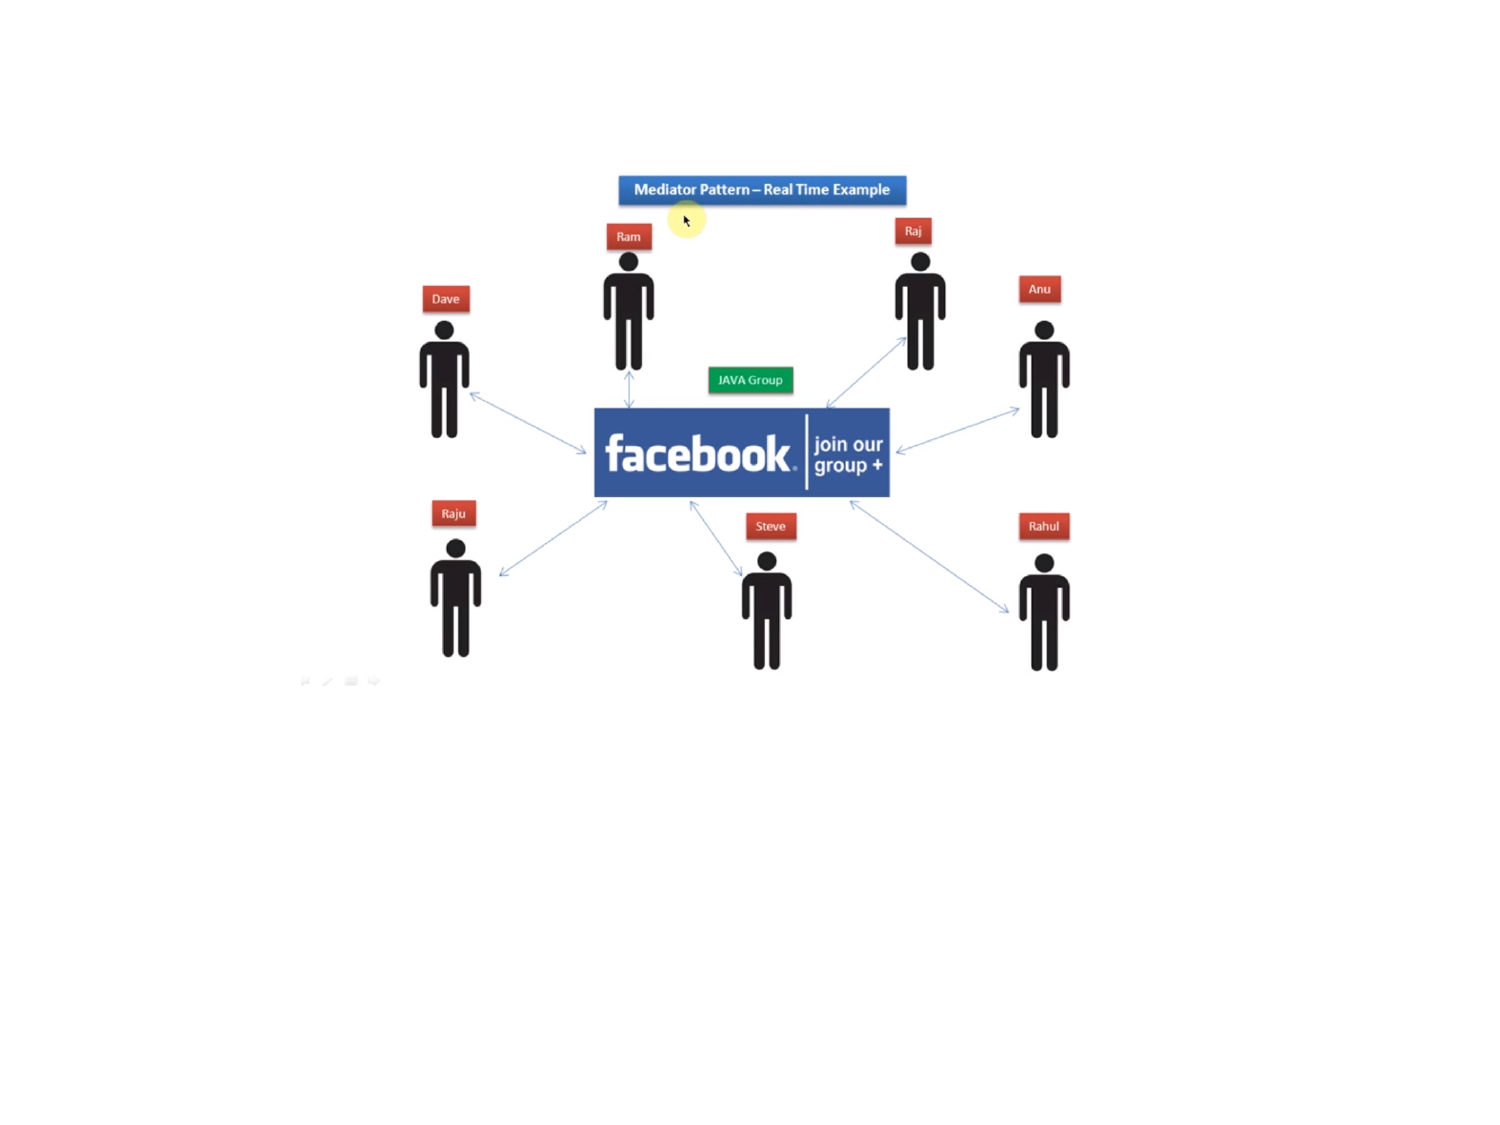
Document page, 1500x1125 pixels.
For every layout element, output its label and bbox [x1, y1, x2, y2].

picture [301, 172, 1247, 686]
